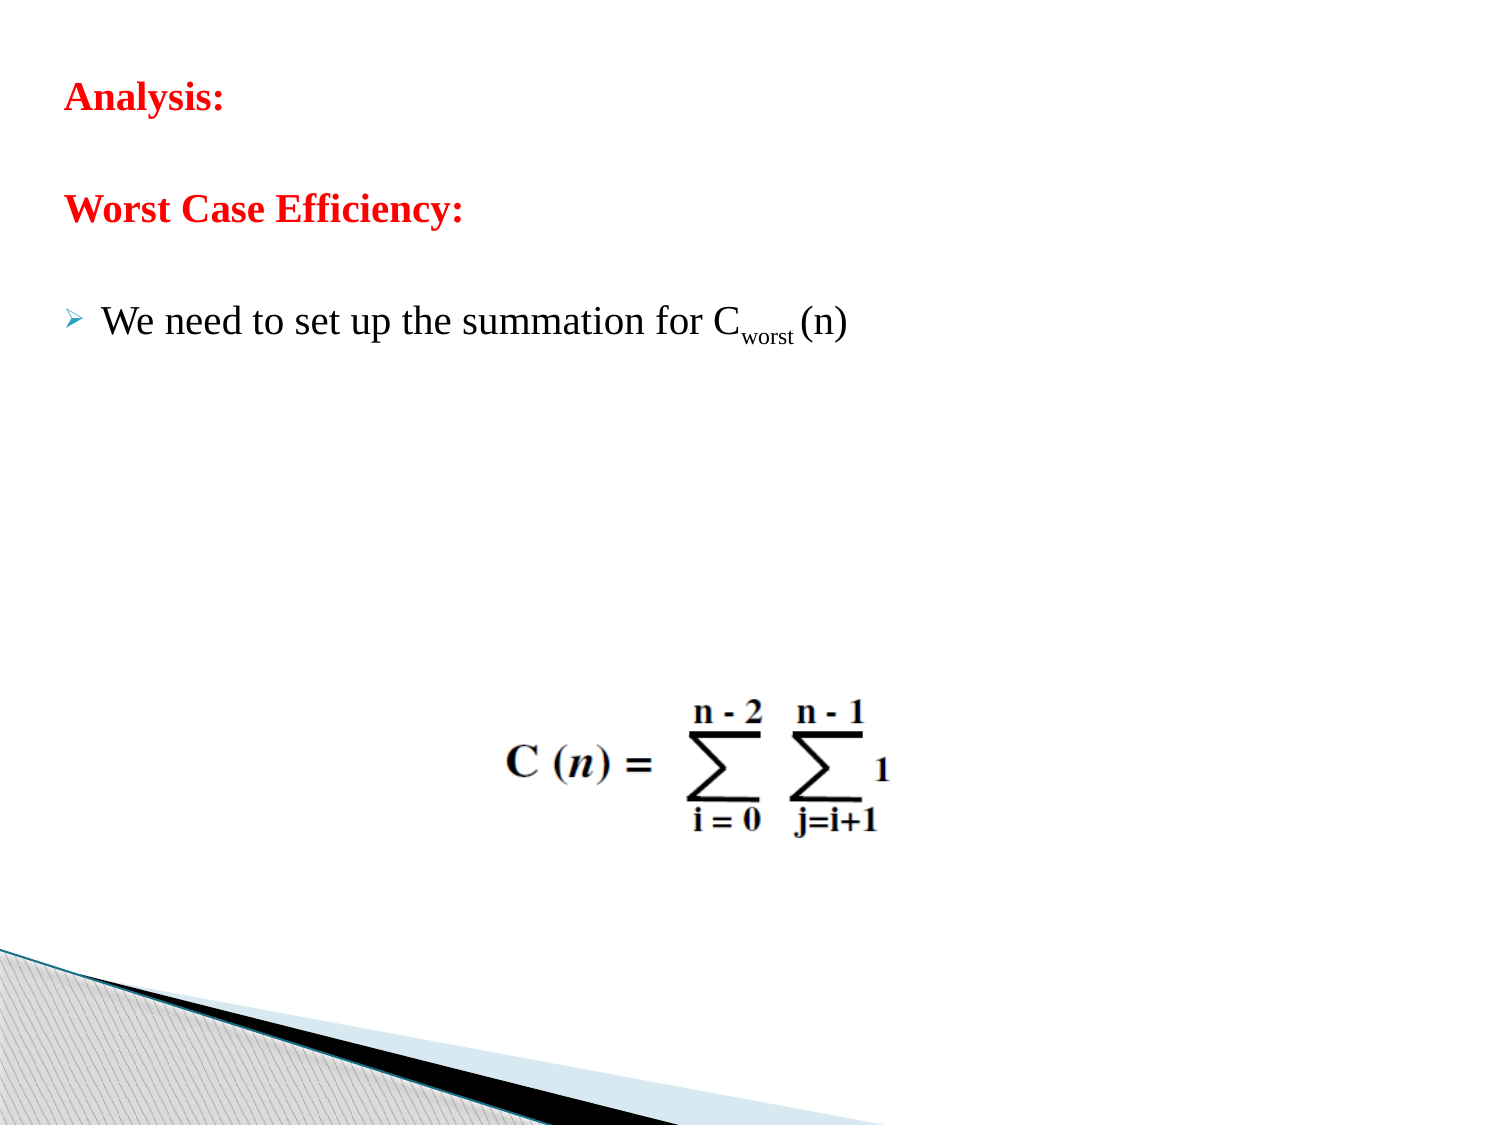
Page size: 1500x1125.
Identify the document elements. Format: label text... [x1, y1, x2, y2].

picture [506, 699, 891, 838]
table_cell [88, 982, 542, 1125]
subtitle Analysis: Worst Case Efficiency: We need to set up the summation for Cworst (n) [32, 62, 1468, 982]
table_cell [0, 953, 32, 964]
